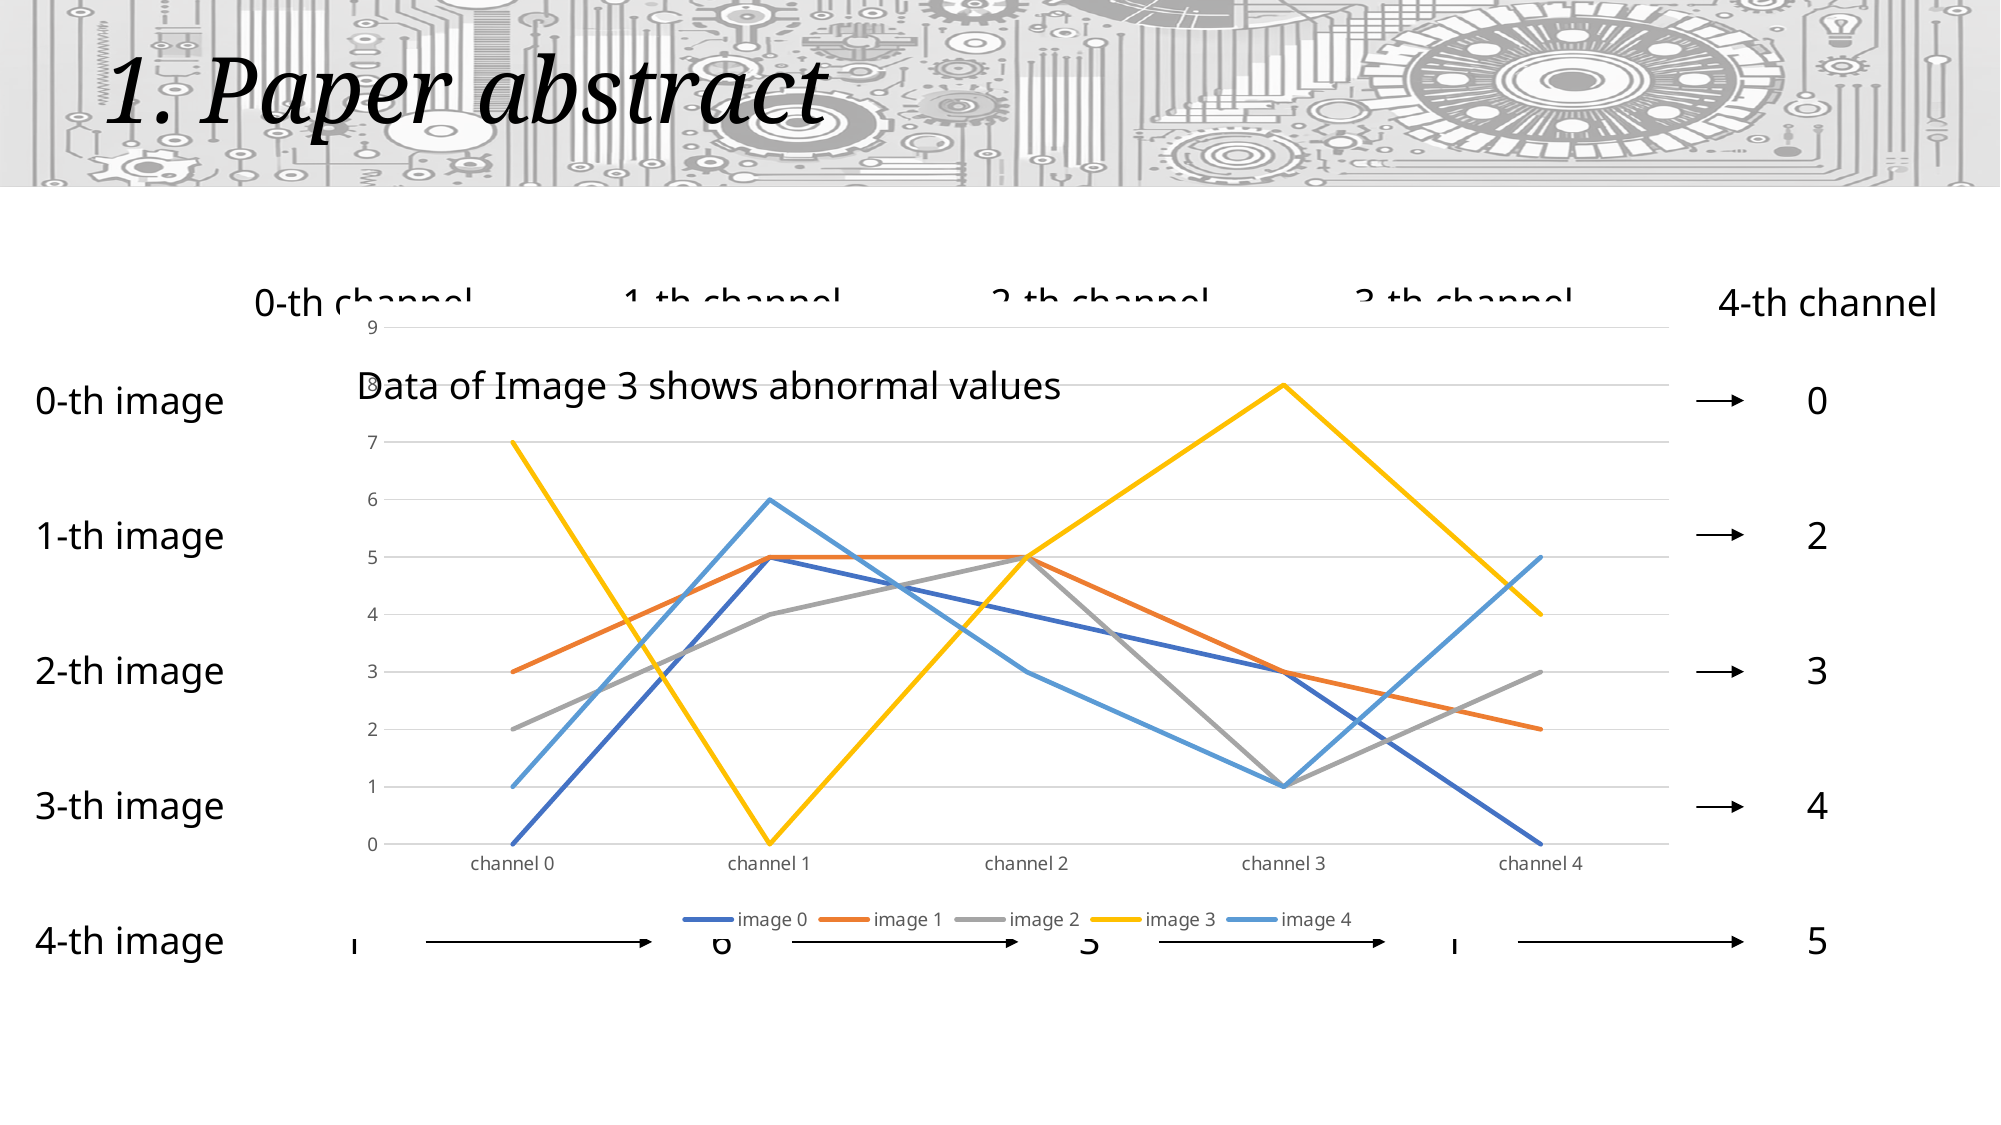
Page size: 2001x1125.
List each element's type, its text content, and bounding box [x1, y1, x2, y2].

text_box 0-th channel [239, 271, 489, 331]
text_box 5 5 4 0 6 [696, 939, 748, 970]
text_box 4-th channel [1703, 271, 1953, 331]
text_box 2-th channel [975, 271, 1225, 301]
text_box [0, 0, 88, 188]
text_box 3 3 1 8 1 [1428, 939, 1480, 970]
text_box 0 2 3 4 5 [1792, 369, 1844, 970]
text_box 3-th channel [1339, 271, 1589, 301]
text_box 0-th image 1-th image 2-th image 3-th image 4-th image [20, 369, 240, 970]
text_box 1-th channel [607, 271, 857, 301]
text_box 4 5 5 5 3 [1064, 939, 1116, 970]
chart [340, 301, 1697, 939]
text_box 4 3 2 7 1 [328, 369, 380, 970]
text_box [1814, 0, 2000, 188]
title 1. Paper abstract [88, 0, 1814, 188]
